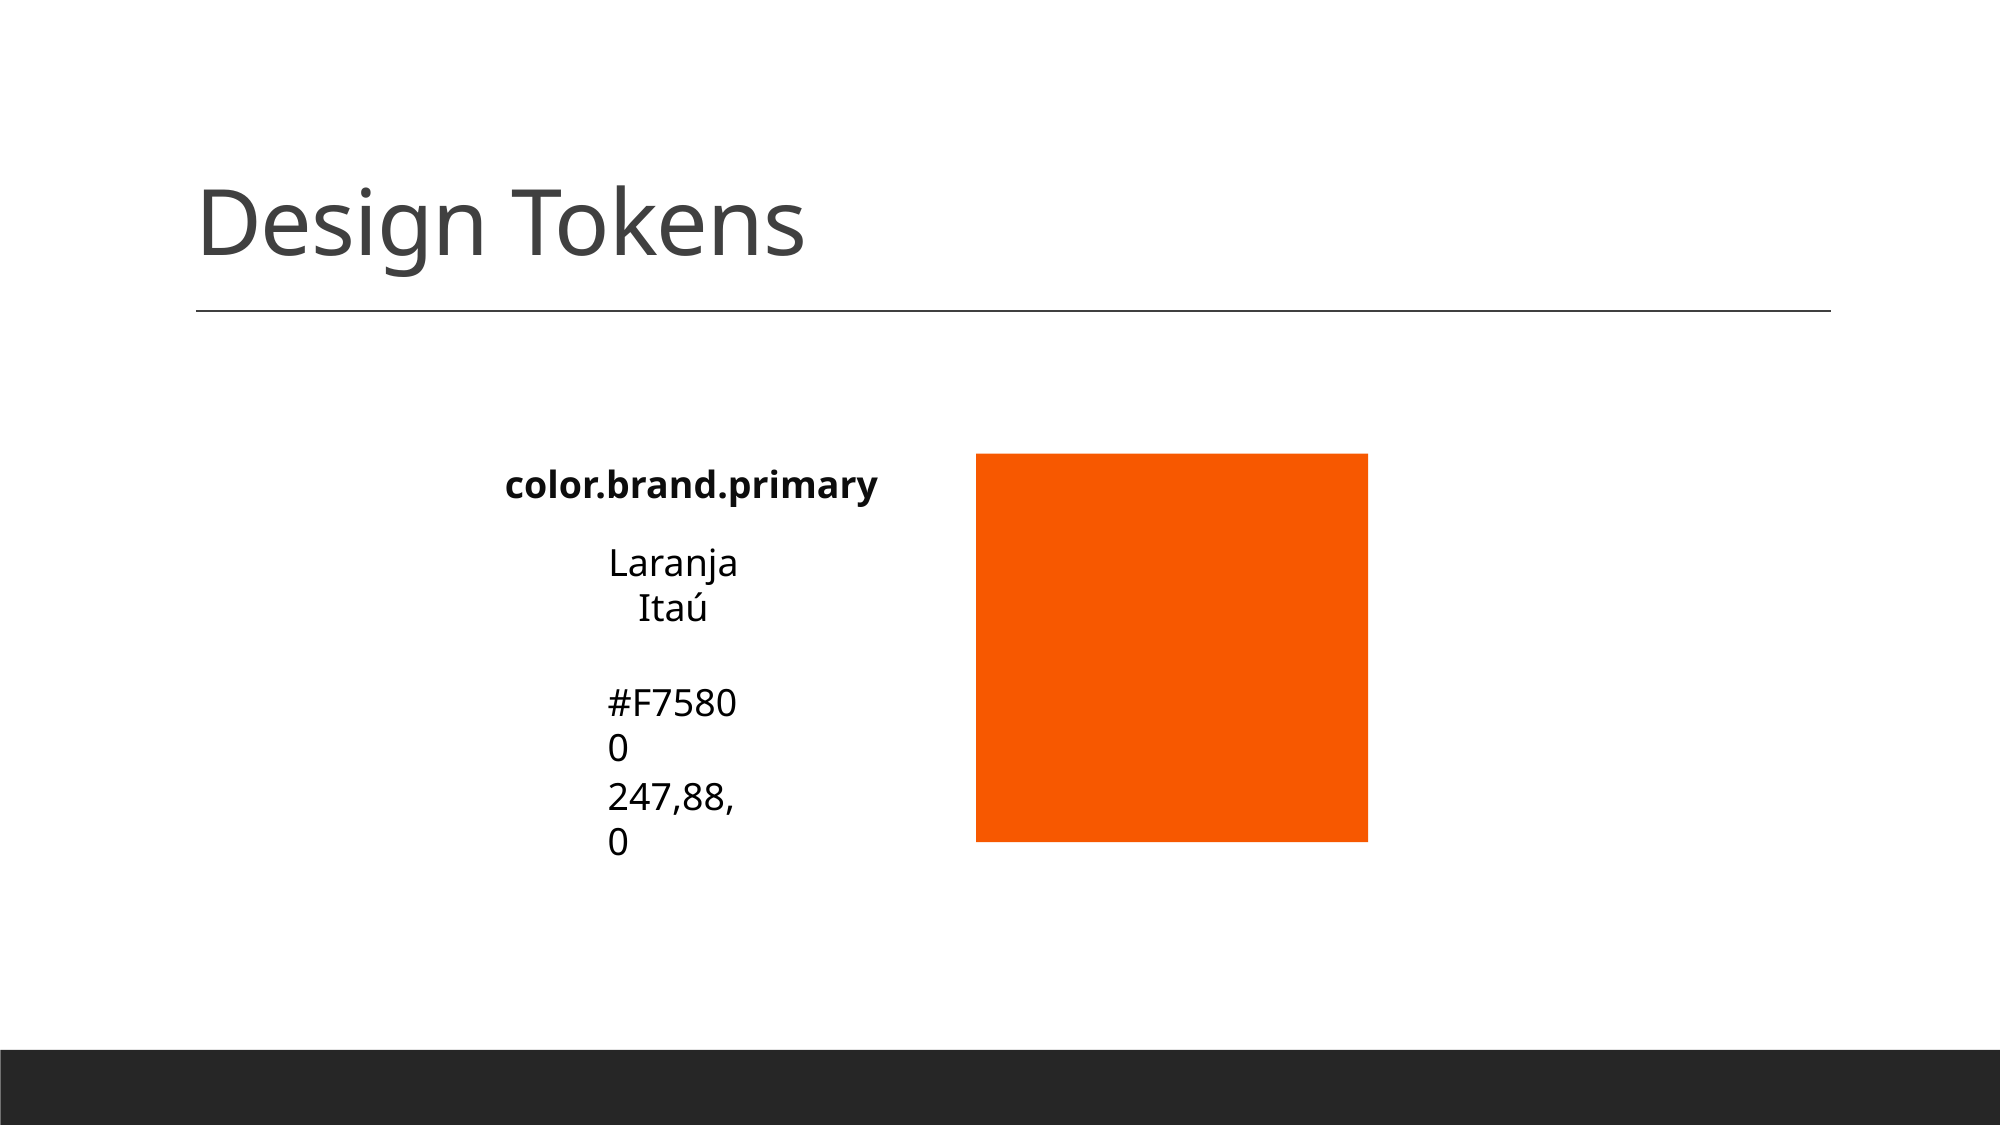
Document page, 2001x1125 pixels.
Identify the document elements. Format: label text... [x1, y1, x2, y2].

text_box 247,88,0 [592, 765, 772, 870]
text_box #F75800 [592, 671, 772, 765]
title Design Tokens [180, 44, 1830, 283]
text_box Laranja Itaú [584, 531, 763, 637]
text_box color.brand.primary [490, 453, 895, 514]
text_box [975, 452, 1369, 843]
